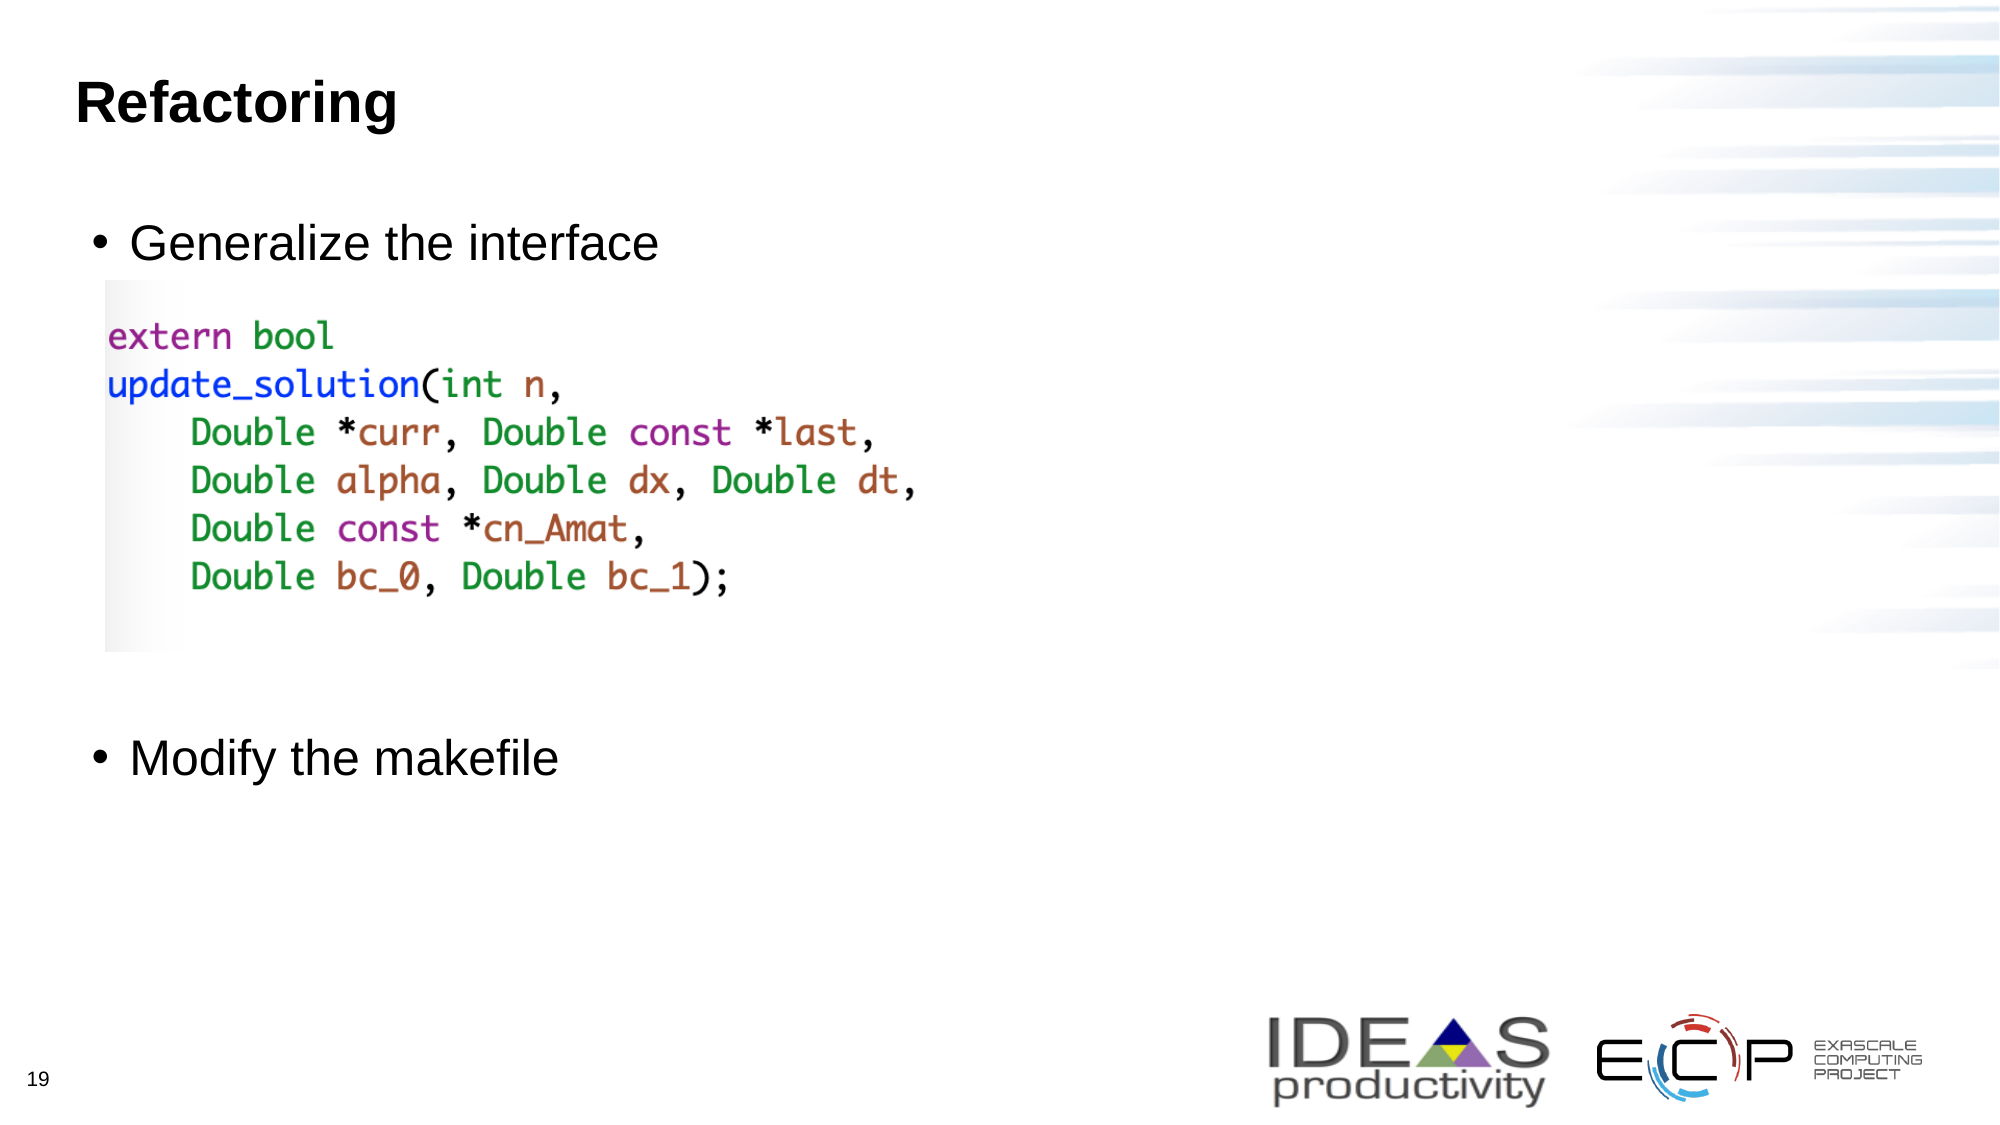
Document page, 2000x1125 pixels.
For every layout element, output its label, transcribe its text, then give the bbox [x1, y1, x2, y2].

picture [105, 280, 998, 652]
text_box Generalize the interface Modify the makefile [76, 210, 859, 989]
title Refactoring [59, 67, 1926, 218]
picture [1597, 1014, 1922, 1102]
picture [1531, 0, 2000, 669]
picture [1257, 1009, 1560, 1115]
